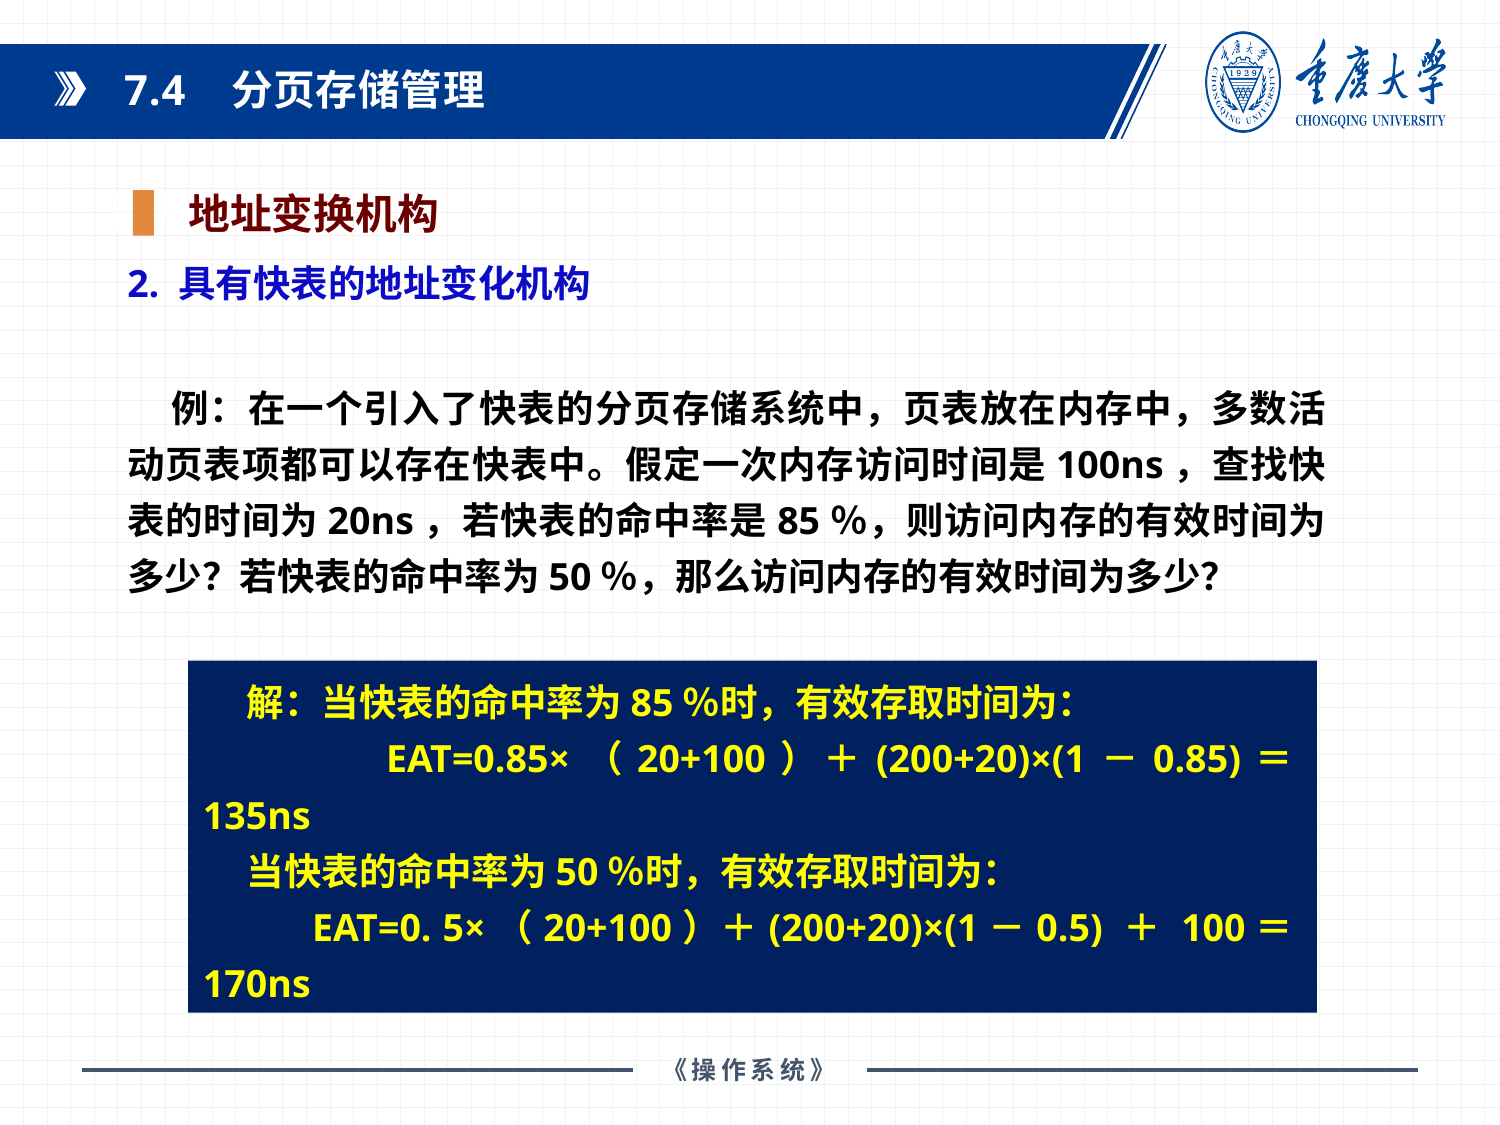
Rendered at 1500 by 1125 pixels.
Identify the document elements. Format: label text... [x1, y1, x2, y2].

text_box 地址变换机构 [173, 180, 801, 245]
text_box 7.4 分页存储管理 [109, 61, 1045, 146]
list 课程教材： [95, 183, 1031, 246]
picture [1205, 31, 1446, 133]
text_box 解：当快表的命中率为85％时，有效存取时间为： EAT=0.85×（20+100）＋(200+20)×(1－0.85)＝135ns 当快表的命中率为50％时，有效存取时间为： EAT=0. 5×（20+100）＋(200+20)×(1－0.5) ＋ 100＝170ns [188, 660, 1317, 1013]
text_box 2. 具有快表的地址变化机构 [112, 252, 684, 313]
text_box [132, 189, 155, 237]
text_box 例：在一个引入了快表的分页存储系统中，页表放在内存中，多数活动页表项都可以存在快表中。假定一次内存访问时间是100ns，查找快表的时间为20ns，若快表的命中率是85％，则访问内存的有效时间为多少？若快表的命中率为50％，那么访问内存的有效时间为多少？ [112, 365, 1341, 606]
